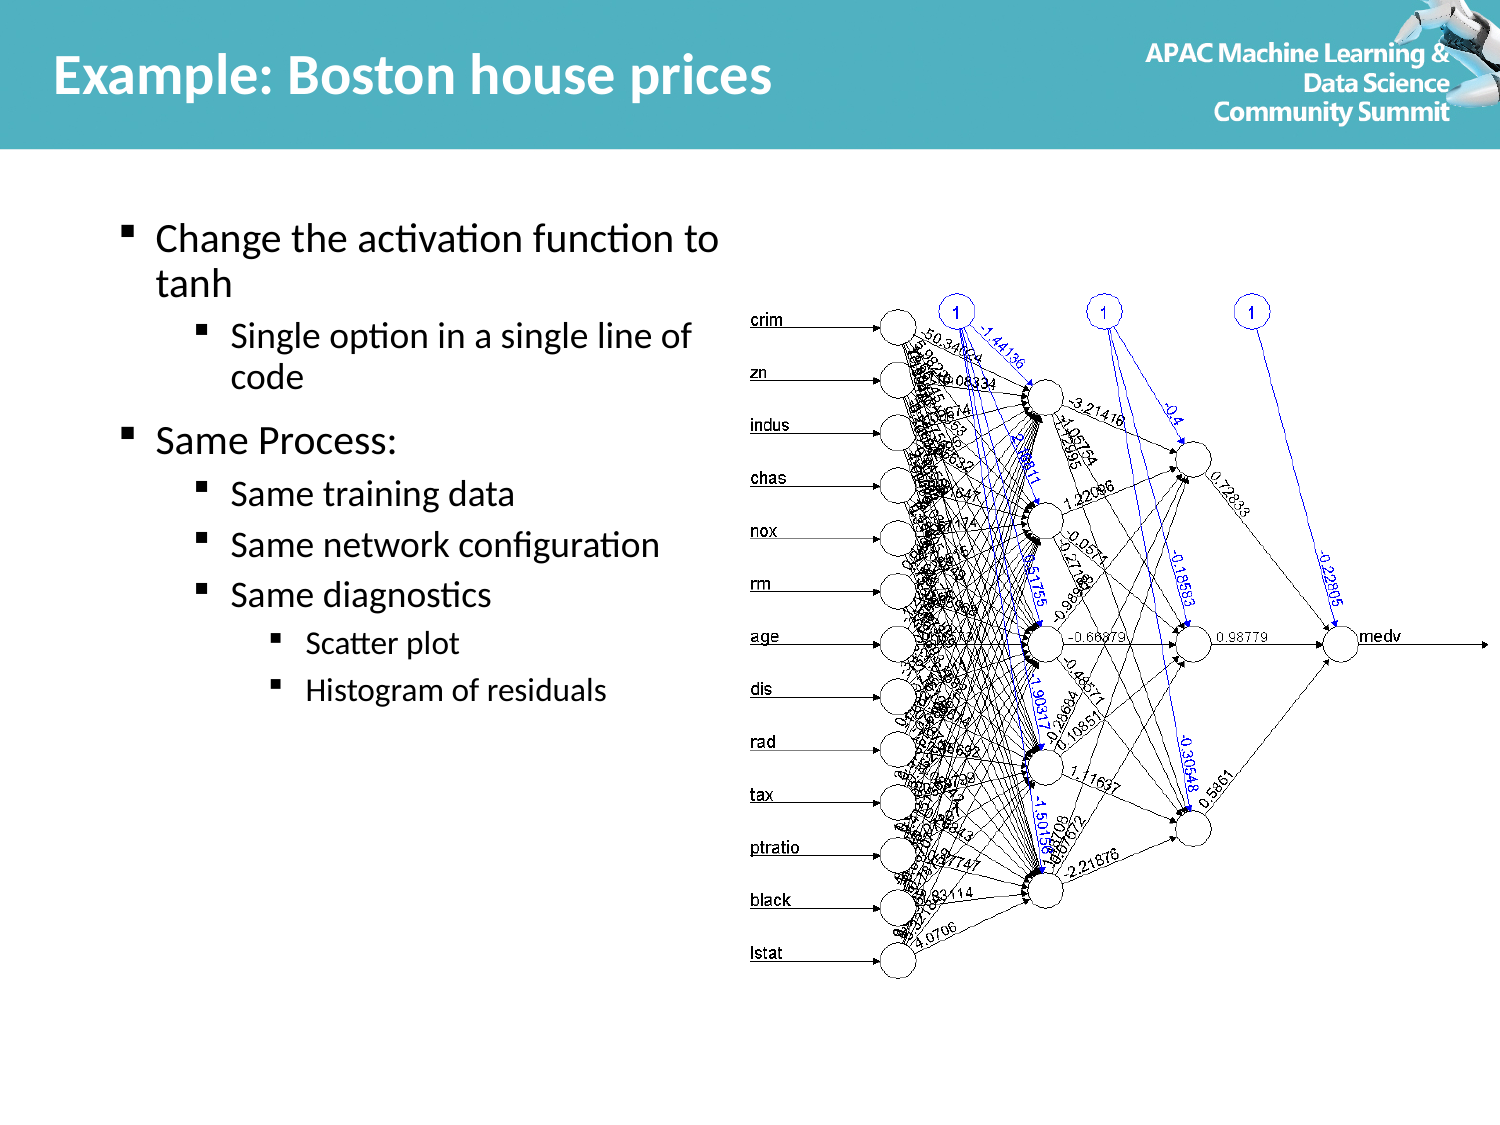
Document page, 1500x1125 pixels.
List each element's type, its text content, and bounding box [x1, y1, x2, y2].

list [749, 275, 1488, 1014]
title Example: Boston house prices [38, 13, 1462, 138]
picture [0, 0, 1500, 1125]
list Change the activation function to tanh Single option in a single line of code Same Process: Same training data Same network configuration Same diagnostics Scatter plot Histogram of residuals [103, 208, 741, 1014]
